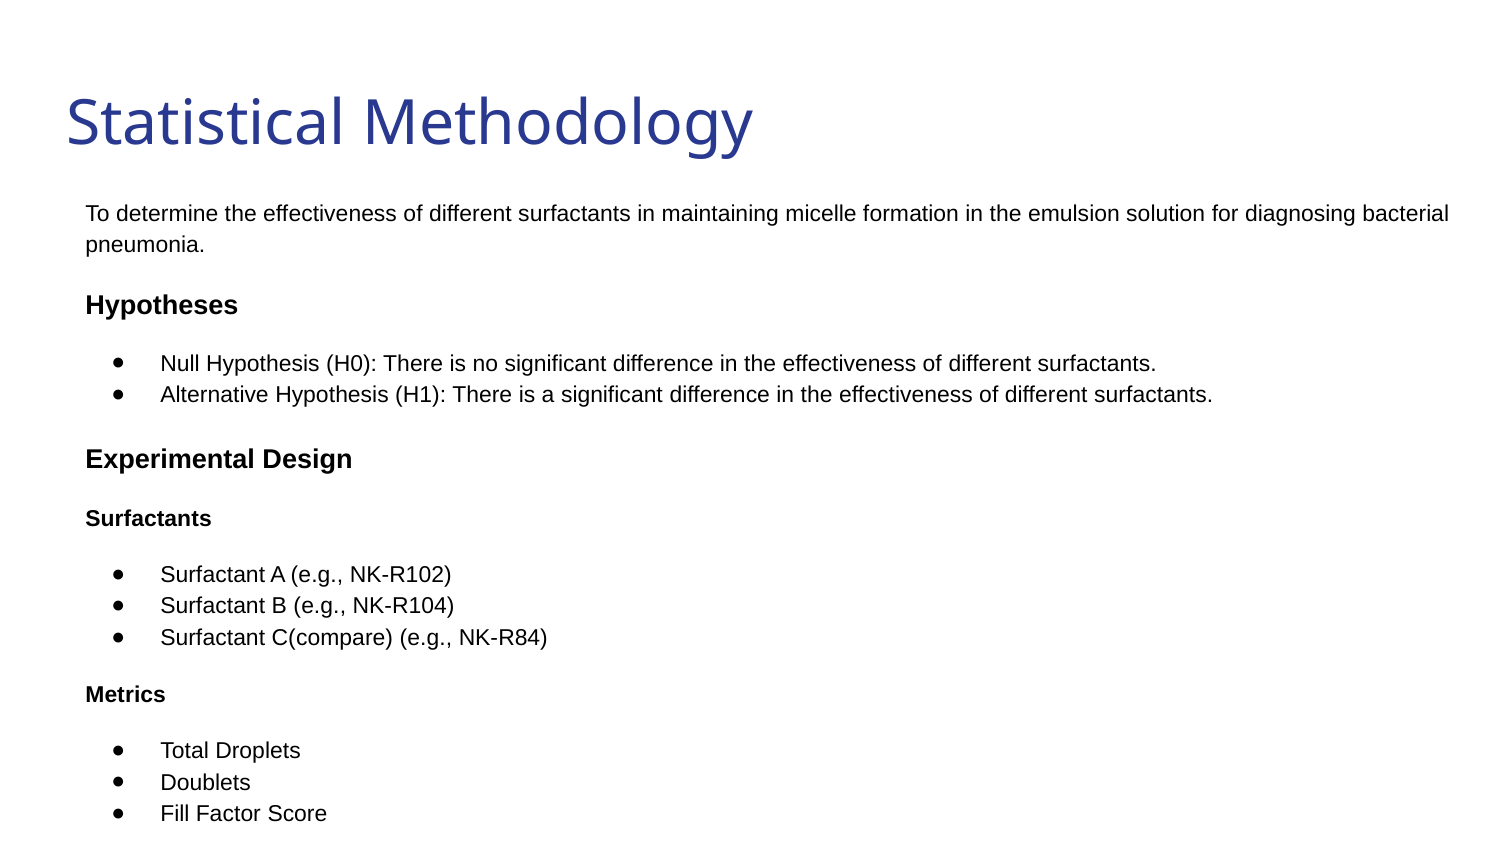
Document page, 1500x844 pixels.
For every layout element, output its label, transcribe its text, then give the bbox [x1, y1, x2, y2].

text_box To determine the effectiveness of different surfactants in maintaining micelle formation in the emulsion solution for diagnosing bacterial pneumonia. Hypotheses Null Hypothesis (H0): There is no significant difference in the effectiveness of different surfactants. Alternative Hypothesis (H1): There is a significant difference in the effectiveness of different surfactants. Experimental Design Surfactants Surfactant A (e.g., NK-R102) Surfactant B (e.g., NK-R104) Surfactant C(compare) (e.g., NK-R84) Metrics Total Droplets Doublets Fill Factor Score [70, 179, 1483, 759]
title Statistical Methodology [51, 67, 1449, 167]
